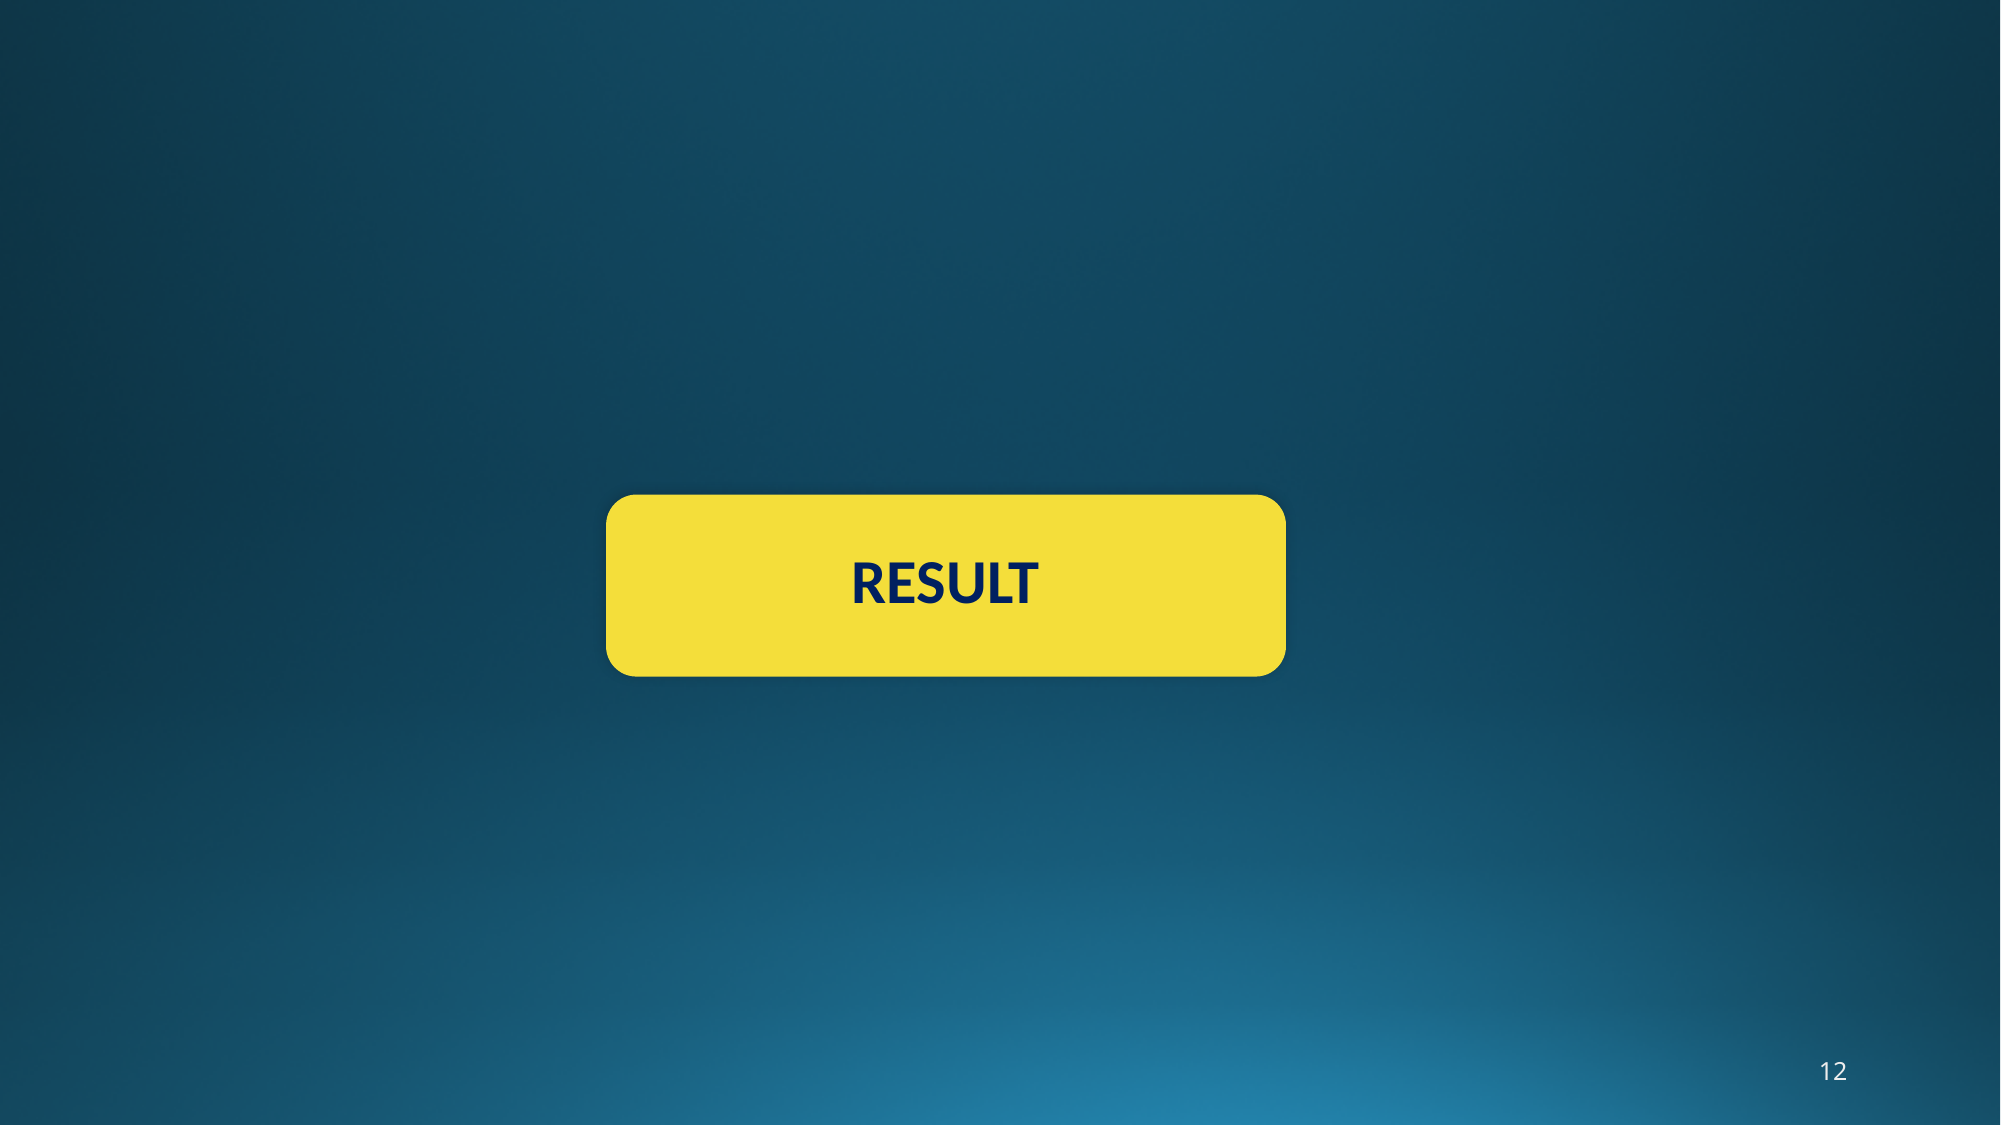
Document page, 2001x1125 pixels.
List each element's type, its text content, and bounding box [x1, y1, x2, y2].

text_box RESULT [606, 494, 1286, 677]
slide_number 12 [1412, 1042, 1863, 1103]
picture [0, 0, 2001, 1125]
